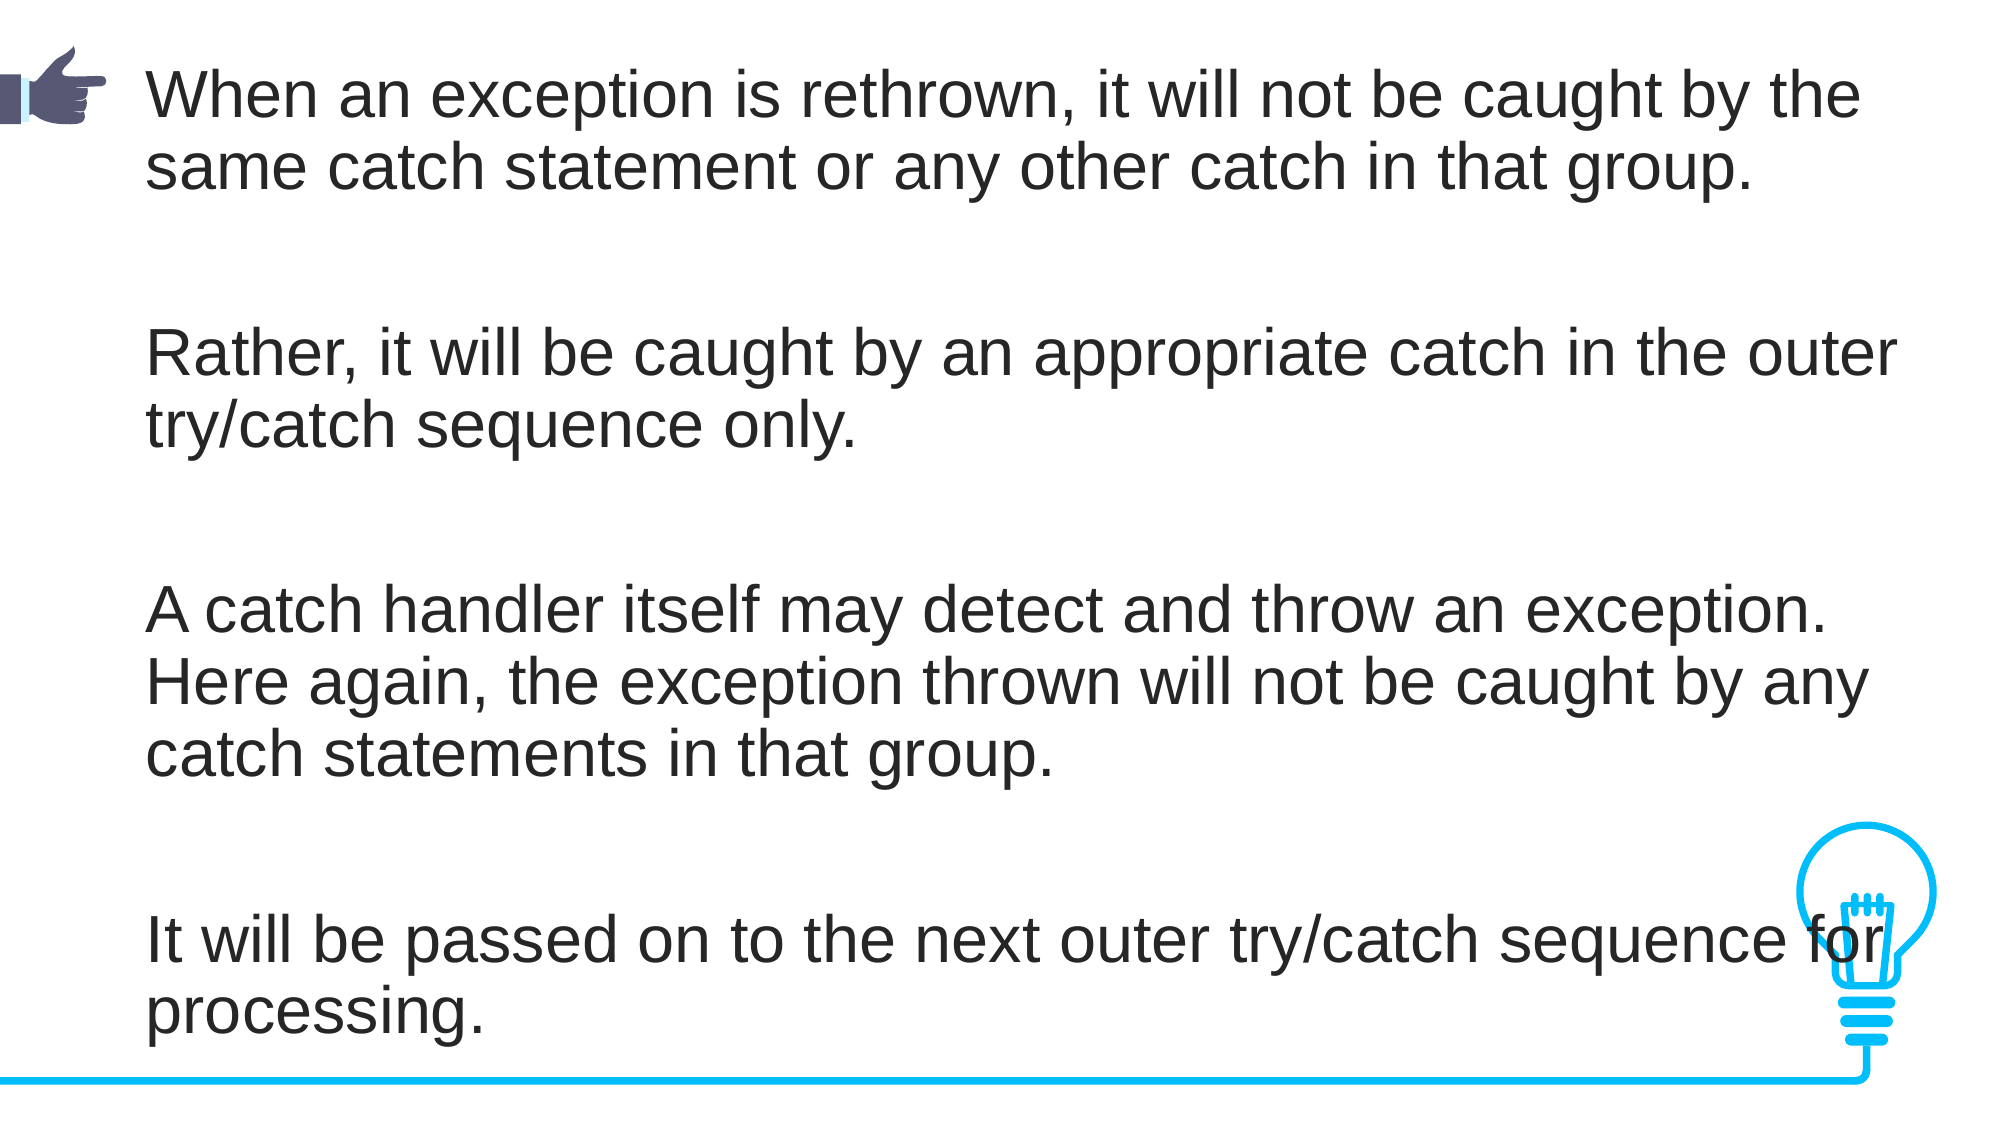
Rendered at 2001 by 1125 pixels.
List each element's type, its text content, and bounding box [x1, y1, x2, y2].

list When an exception is rethrown, it will not be caught by the same catch statement or any other catch in that group. Rather, it will be caught by an appropriate catch in the outer try/catch sequence only. A catch handler itself may detect and throw an exception. Here again, the exception thrown will not be caught by any catch statements in that group. It will be passed on to the next outer try/catch sequence for processing. [130, 46, 1927, 1063]
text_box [0, 46, 107, 125]
